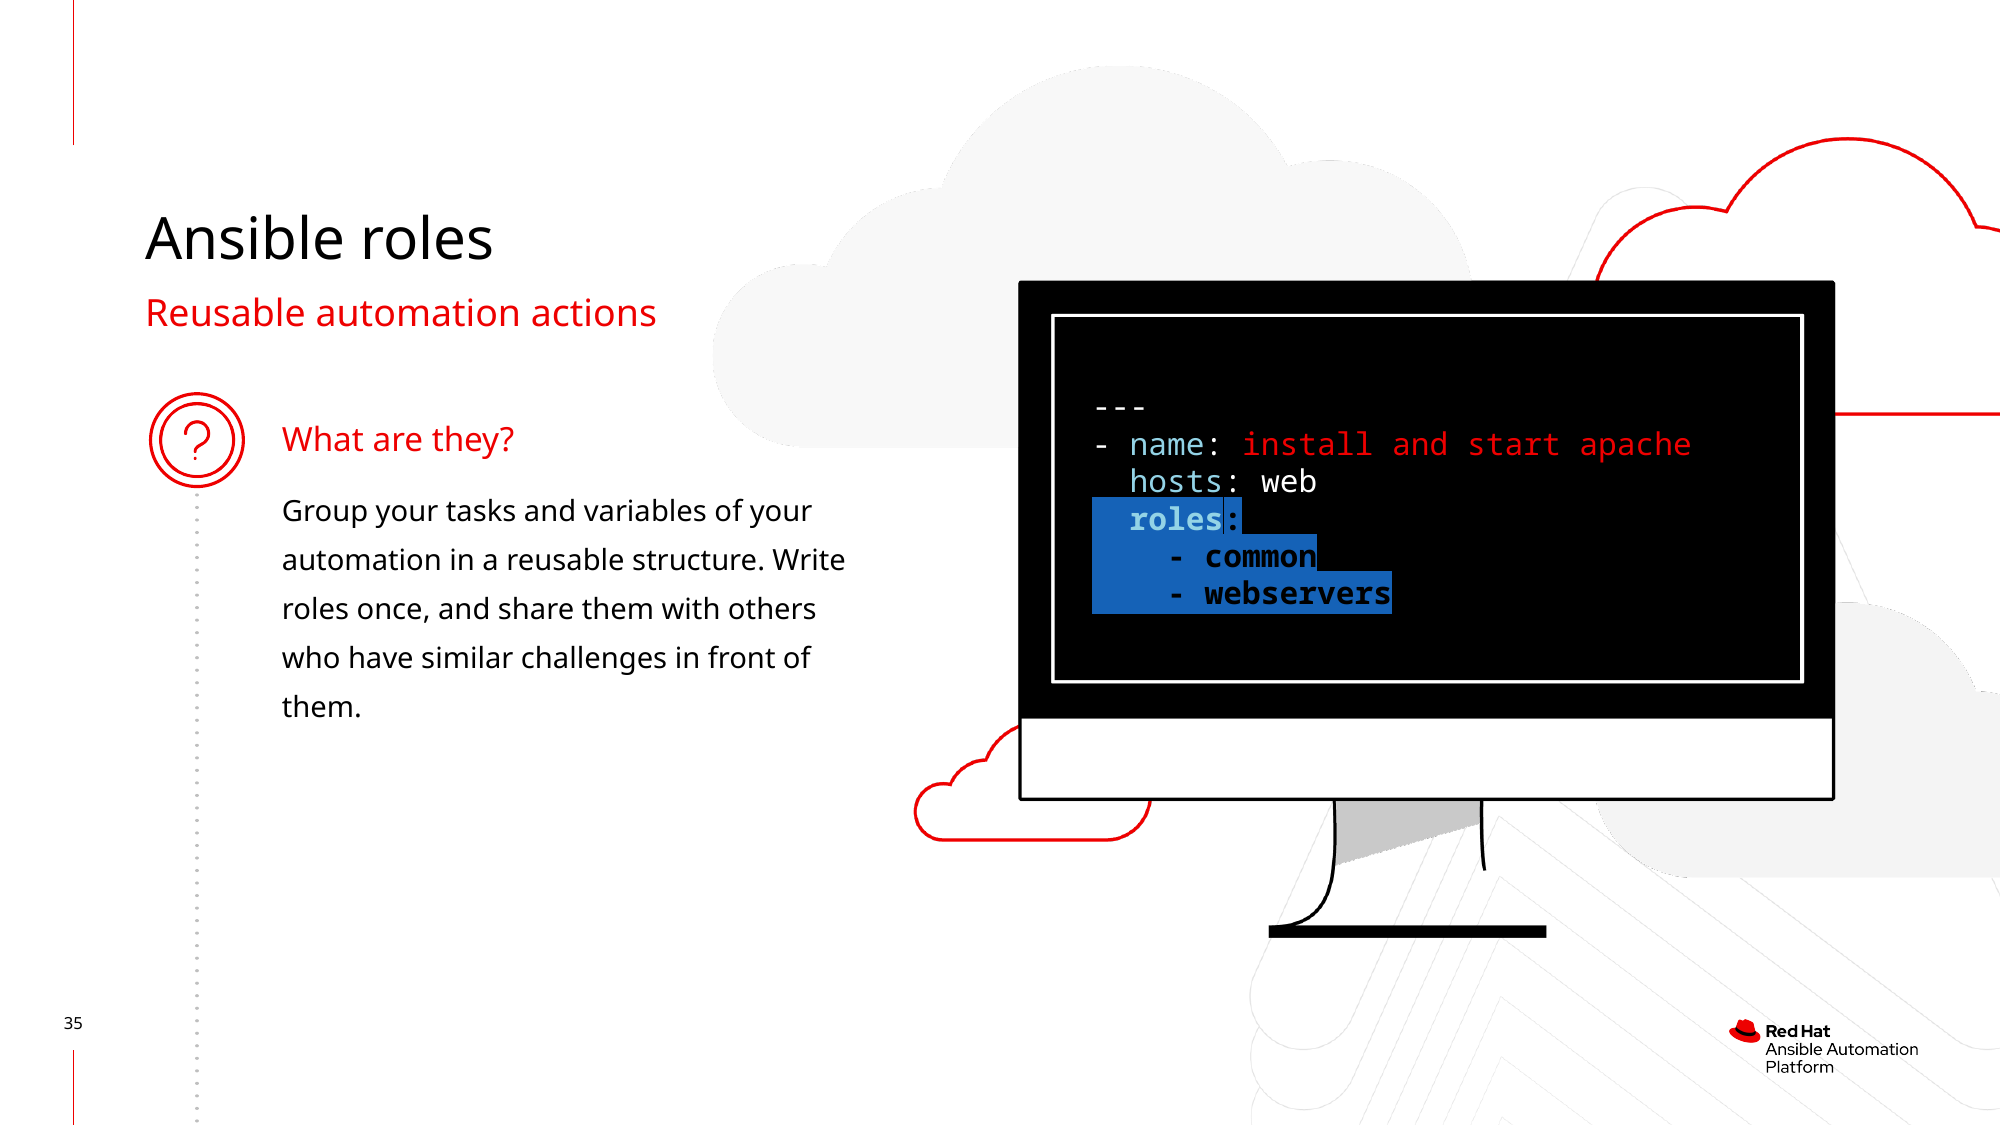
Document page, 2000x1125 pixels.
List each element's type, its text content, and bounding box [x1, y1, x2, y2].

picture [0, 0, 2000, 1125]
text_box Ansible roles [145, 180, 707, 272]
slide_number ‹#› [13, 1012, 134, 1036]
text_box Reusable automation actions [145, 272, 707, 320]
text_box What are they? Group your tasks and variables of your automation in a reusable structure. Write roles once, and share them with others who have similar challenges in front of them. [281, 412, 707, 675]
